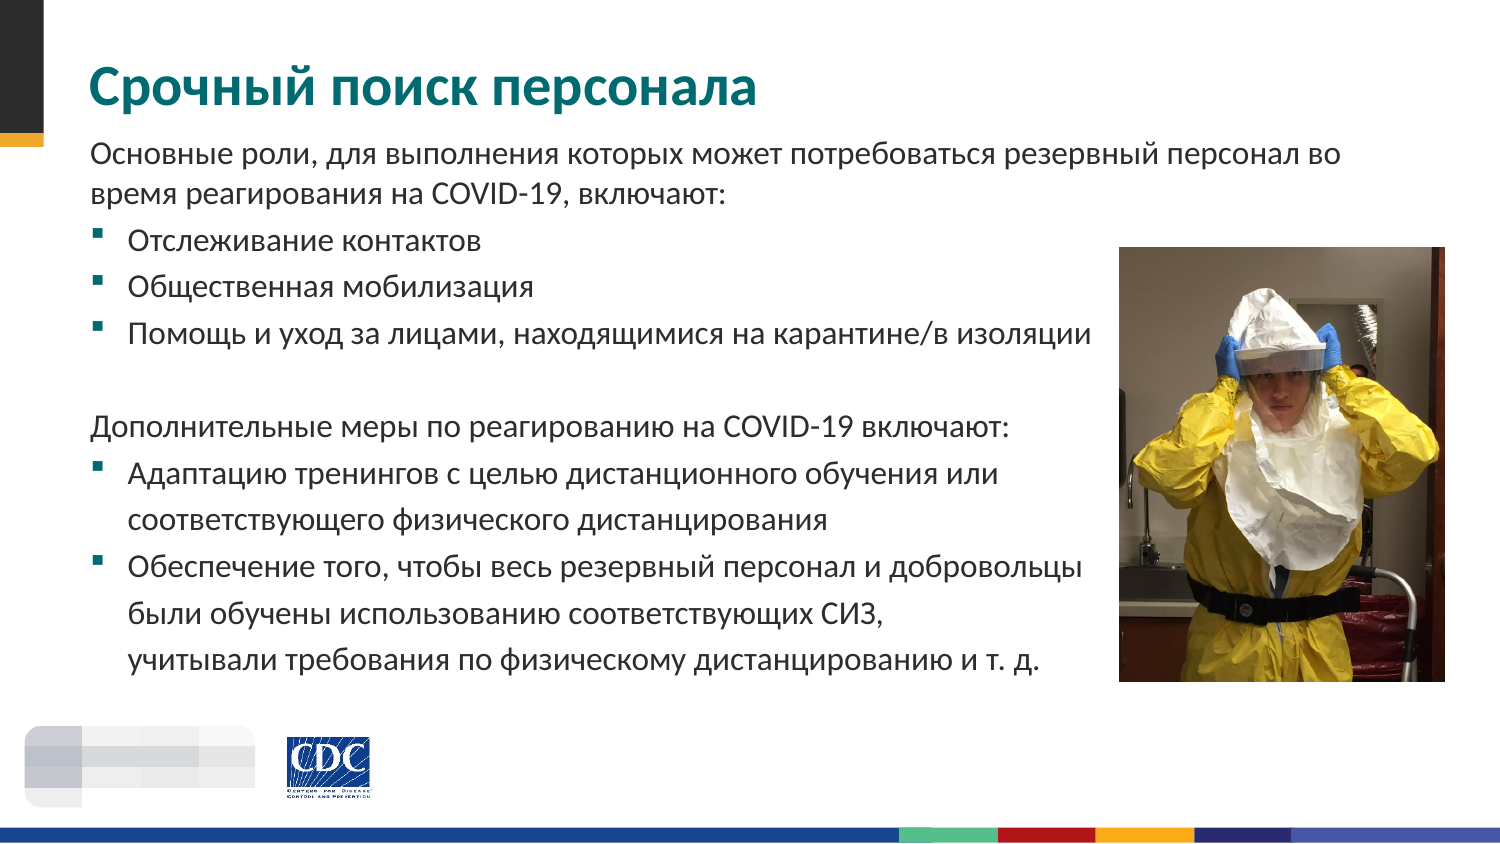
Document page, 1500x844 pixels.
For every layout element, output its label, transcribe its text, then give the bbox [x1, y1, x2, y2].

picture [287, 737, 372, 798]
list Основные роли, для выполнения которых может потребоваться резервный персонал во время реагирования на COVID-19, включают: Отслеживание контактов Общественная мобилизация Помощь и уход за лицами, находящимися на карантине/в изоляции Дополнительные меры по реагированию на COVID-19 включают: Адаптацию тренингов с целью дистанционного обучения или соответствующего физического дистанцирования Обеспечение того, чтобы весь резервный персонал и добровольцы были обучены использованию соответствующих СИЗ, учитывали требования по физическому дистанцированию и т. д. [75, 124, 1414, 673]
title Срочный поиск персонала [75, 10, 1425, 124]
picture [1118, 246, 1446, 682]
